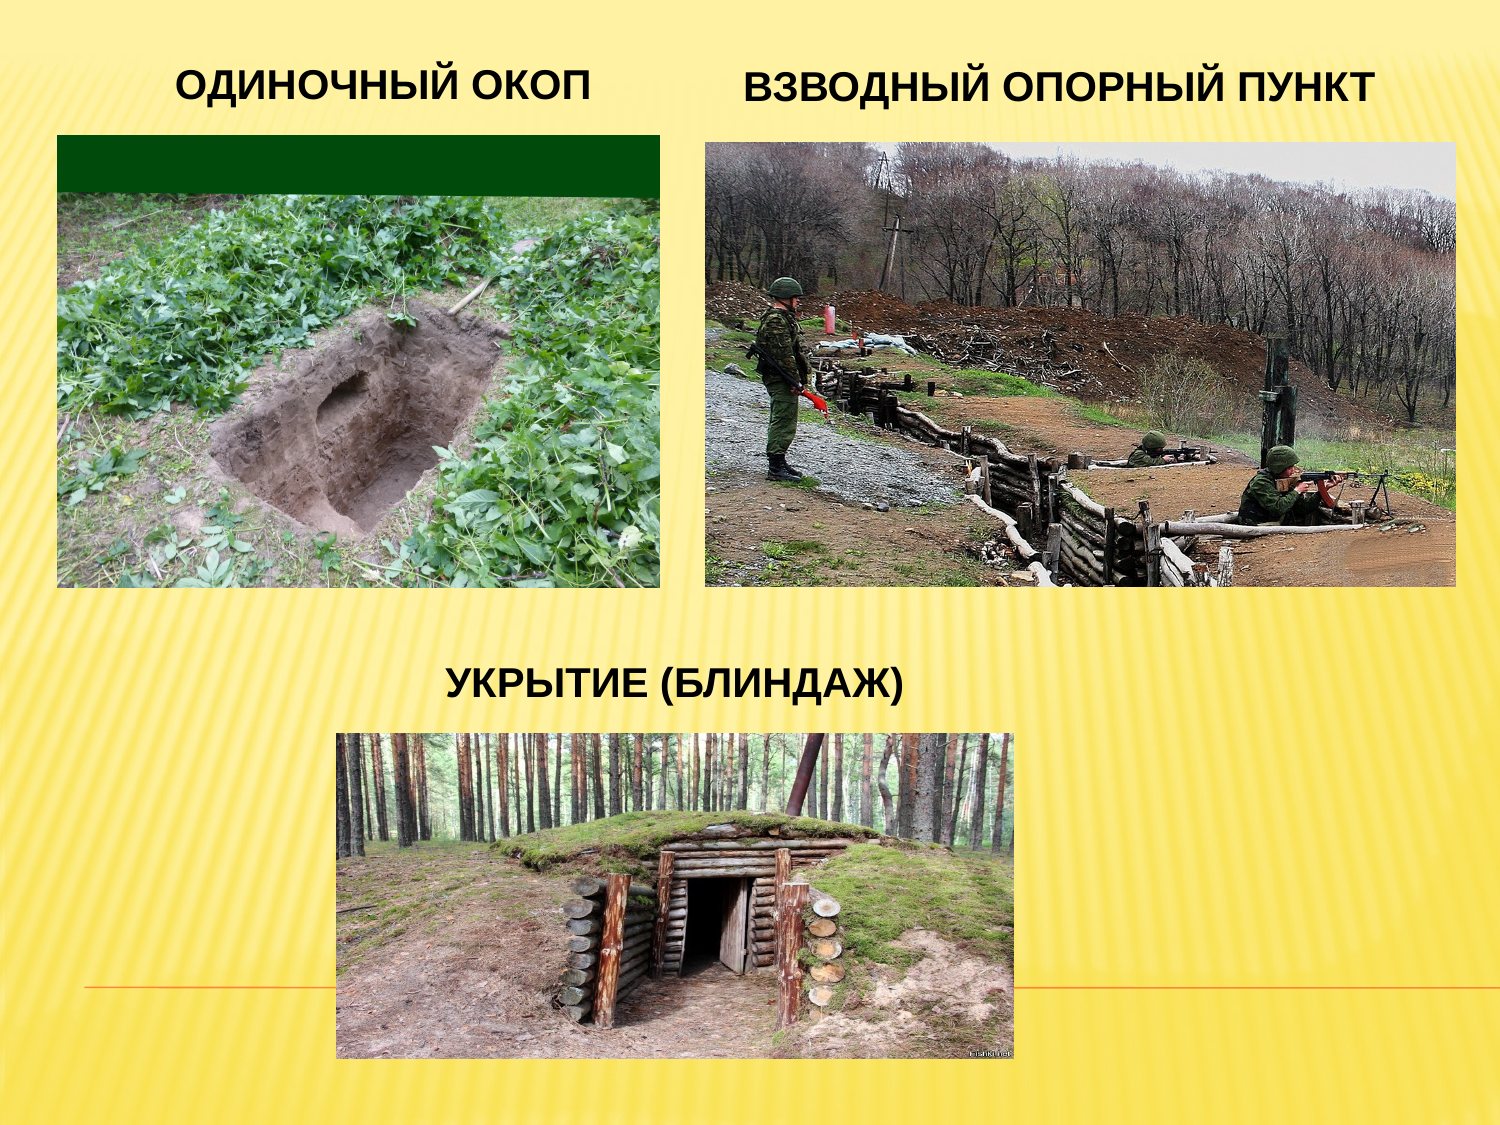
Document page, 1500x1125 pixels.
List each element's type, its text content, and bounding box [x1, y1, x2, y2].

picture [336, 733, 1014, 1059]
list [704, 142, 1456, 587]
list Взводный опорный пункт [728, 31, 1433, 137]
list Одиночный окоп [31, 30, 736, 136]
text_box Укрытие (блиндаж) [323, 628, 1027, 734]
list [56, 135, 661, 589]
